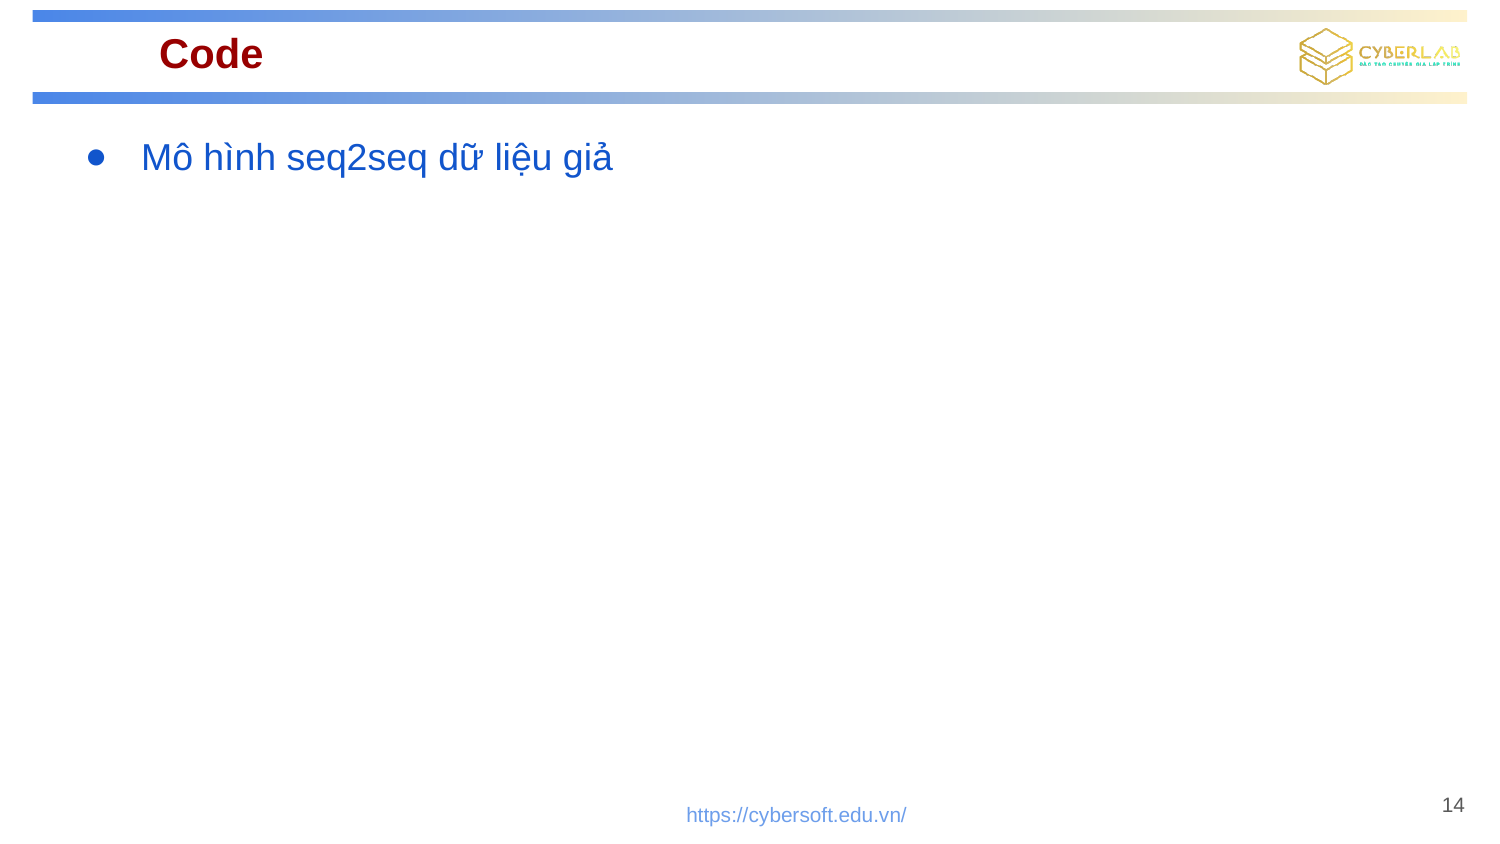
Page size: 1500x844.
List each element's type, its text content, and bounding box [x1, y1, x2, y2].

picture [1449, 28, 1468, 85]
slide_number 14 [1389, 782, 1480, 830]
list Mô hình seq2seq dữ liệu giả [51, 111, 1449, 762]
title Code [144, 12, 1449, 93]
